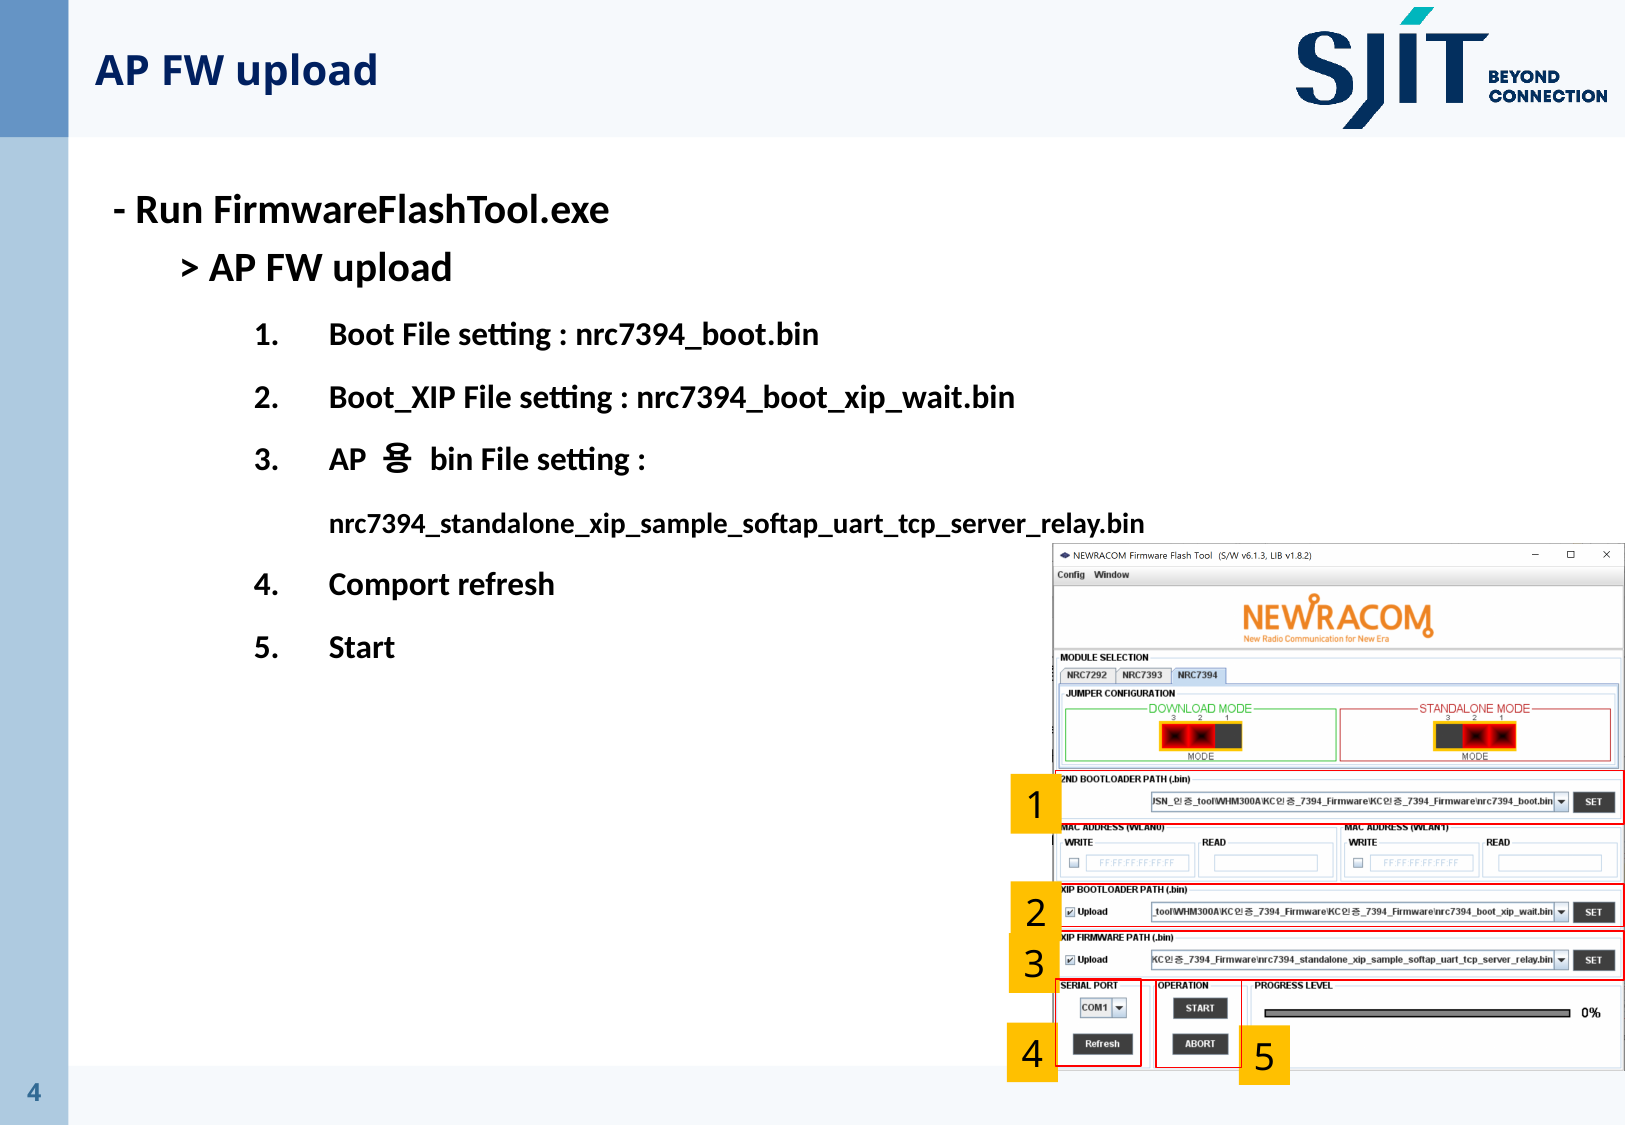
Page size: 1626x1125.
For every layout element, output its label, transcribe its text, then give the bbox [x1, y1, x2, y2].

picture [1404, 7, 1607, 129]
title AP FW upload [80, 0, 1404, 138]
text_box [1013, 543, 1625, 1071]
text_box - Run FirmwareFlashTool.exe > AP FW upload Boot File setting : nrc7394_boot.bin Boot_XIP File setting : nrc7394_boot_xip_wait.bin AP 용 bin File setting : nrc7394_standalone_xip_sample_softap_uart_tcp_server_relay.bin Comport refresh Start [103, 173, 1291, 665]
